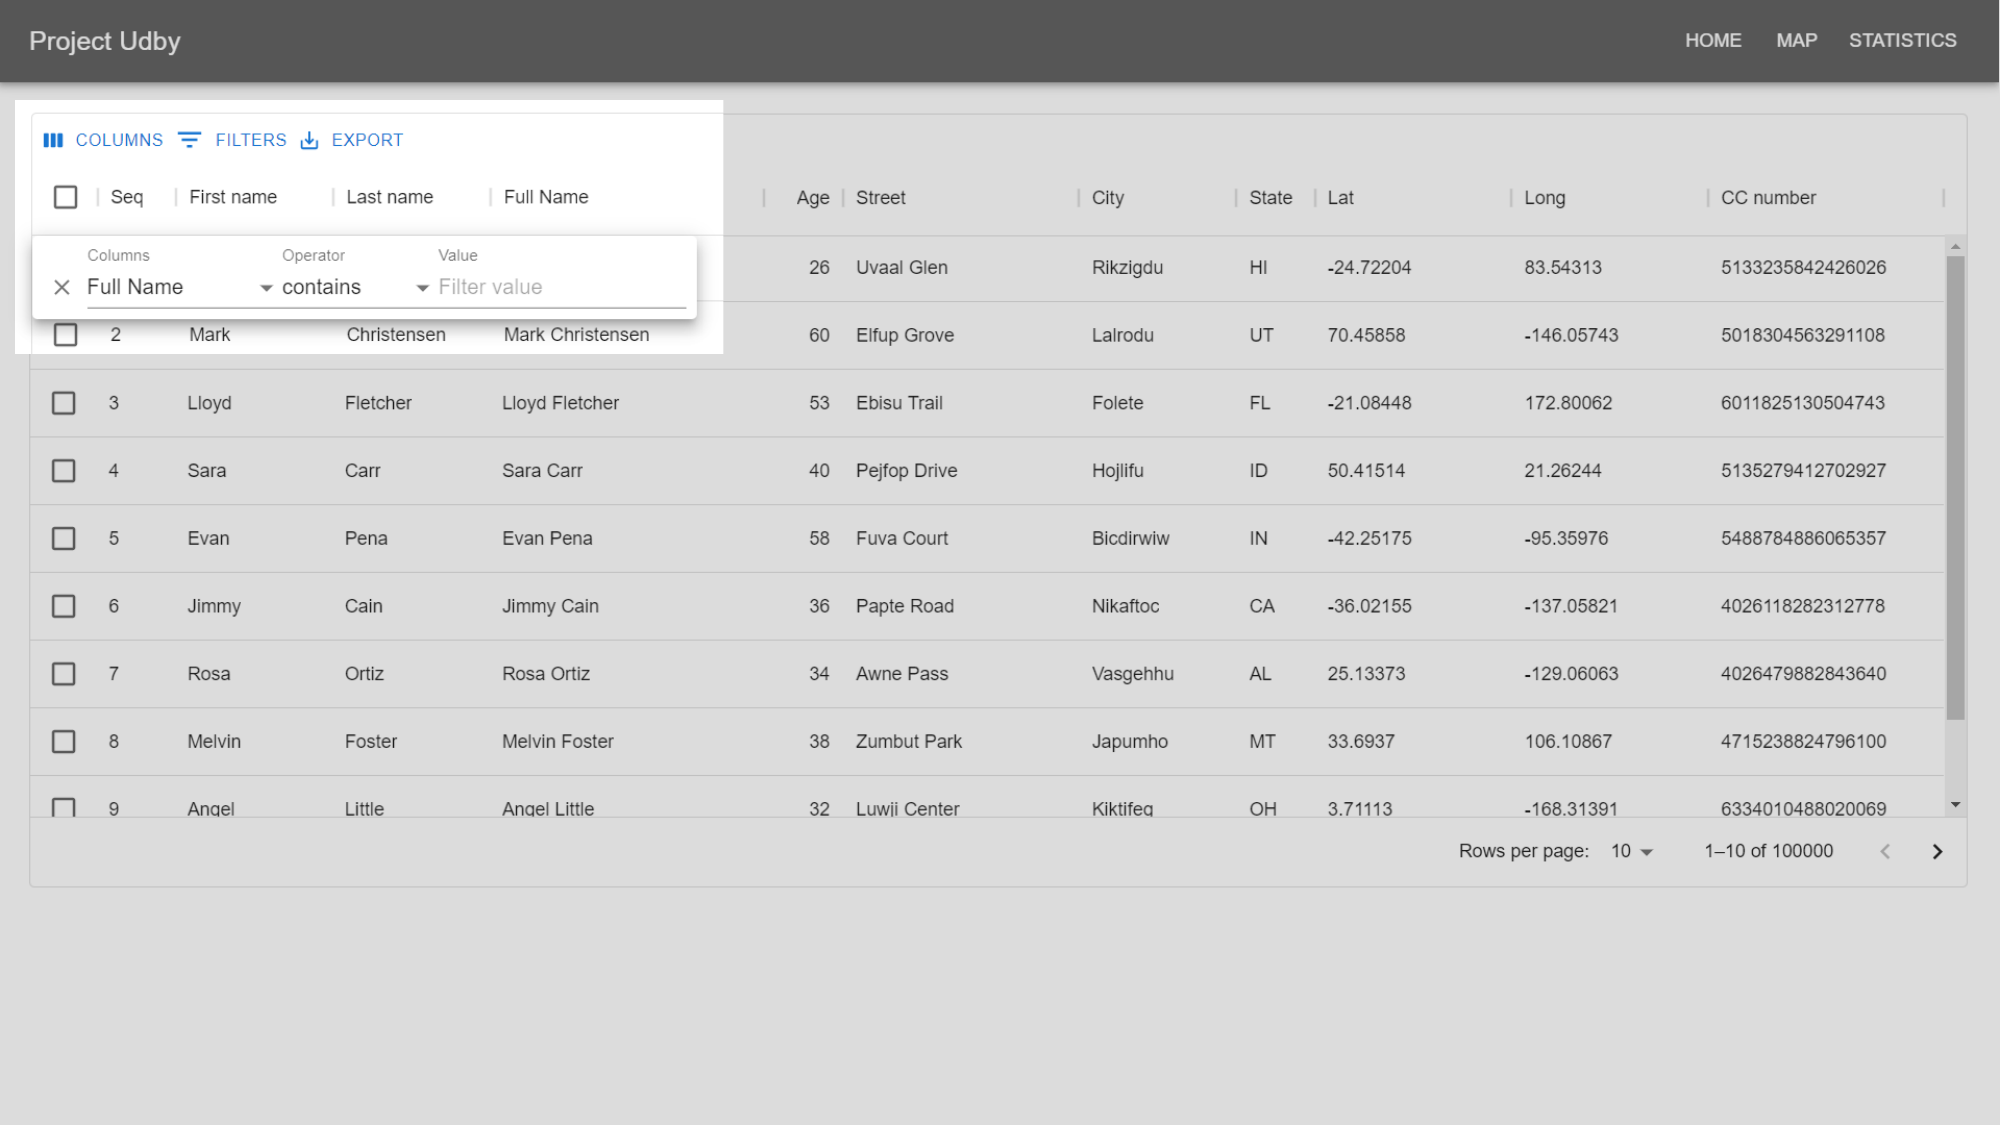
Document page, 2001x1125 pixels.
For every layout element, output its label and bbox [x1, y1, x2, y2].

picture [0, 0, 1999, 926]
